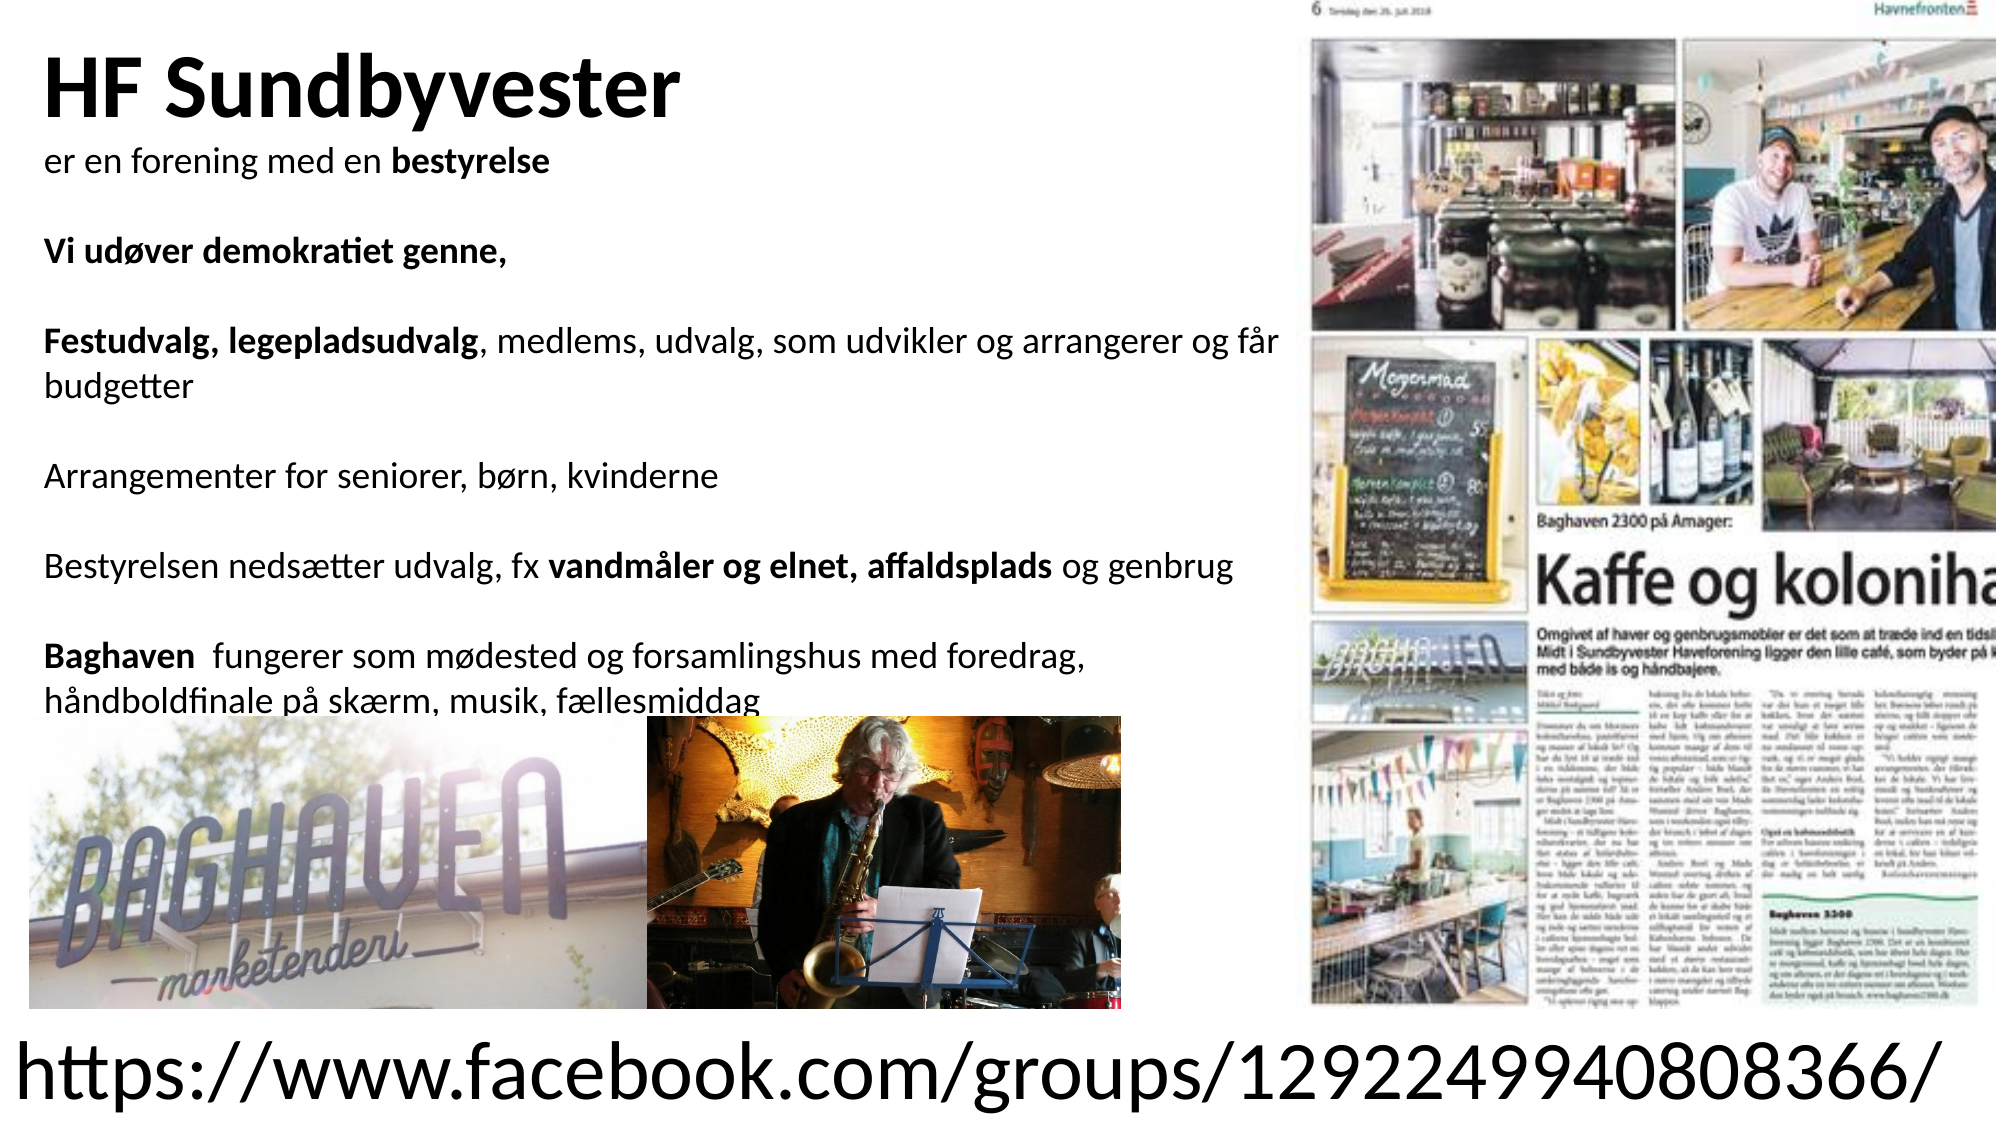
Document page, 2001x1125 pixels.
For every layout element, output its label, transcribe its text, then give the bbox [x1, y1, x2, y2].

text_box HF Sundbyvester er en forening med en bestyrelse Vi udøver demokratiet genne, Festudvalg, legepladsudvalg, medlems, udvalg, som udvikler og arrangerer og får budgetter Arrangementer for seniorer, børn, kvinderne Bestyrelsen nedsætter udvalg, fx vandmåler og elnet, affaldsplads og genbrug Baghaven fungerer som mødested og forsamlingshus med foredrag, håndboldfinale på skærm, musik, fællesmiddag [29, 18, 1290, 774]
text_box https://www.facebook.com/groups/1292249940808366/ [0, 1008, 2000, 1125]
picture [28, 716, 1121, 1009]
picture [1295, 0, 1996, 1010]
